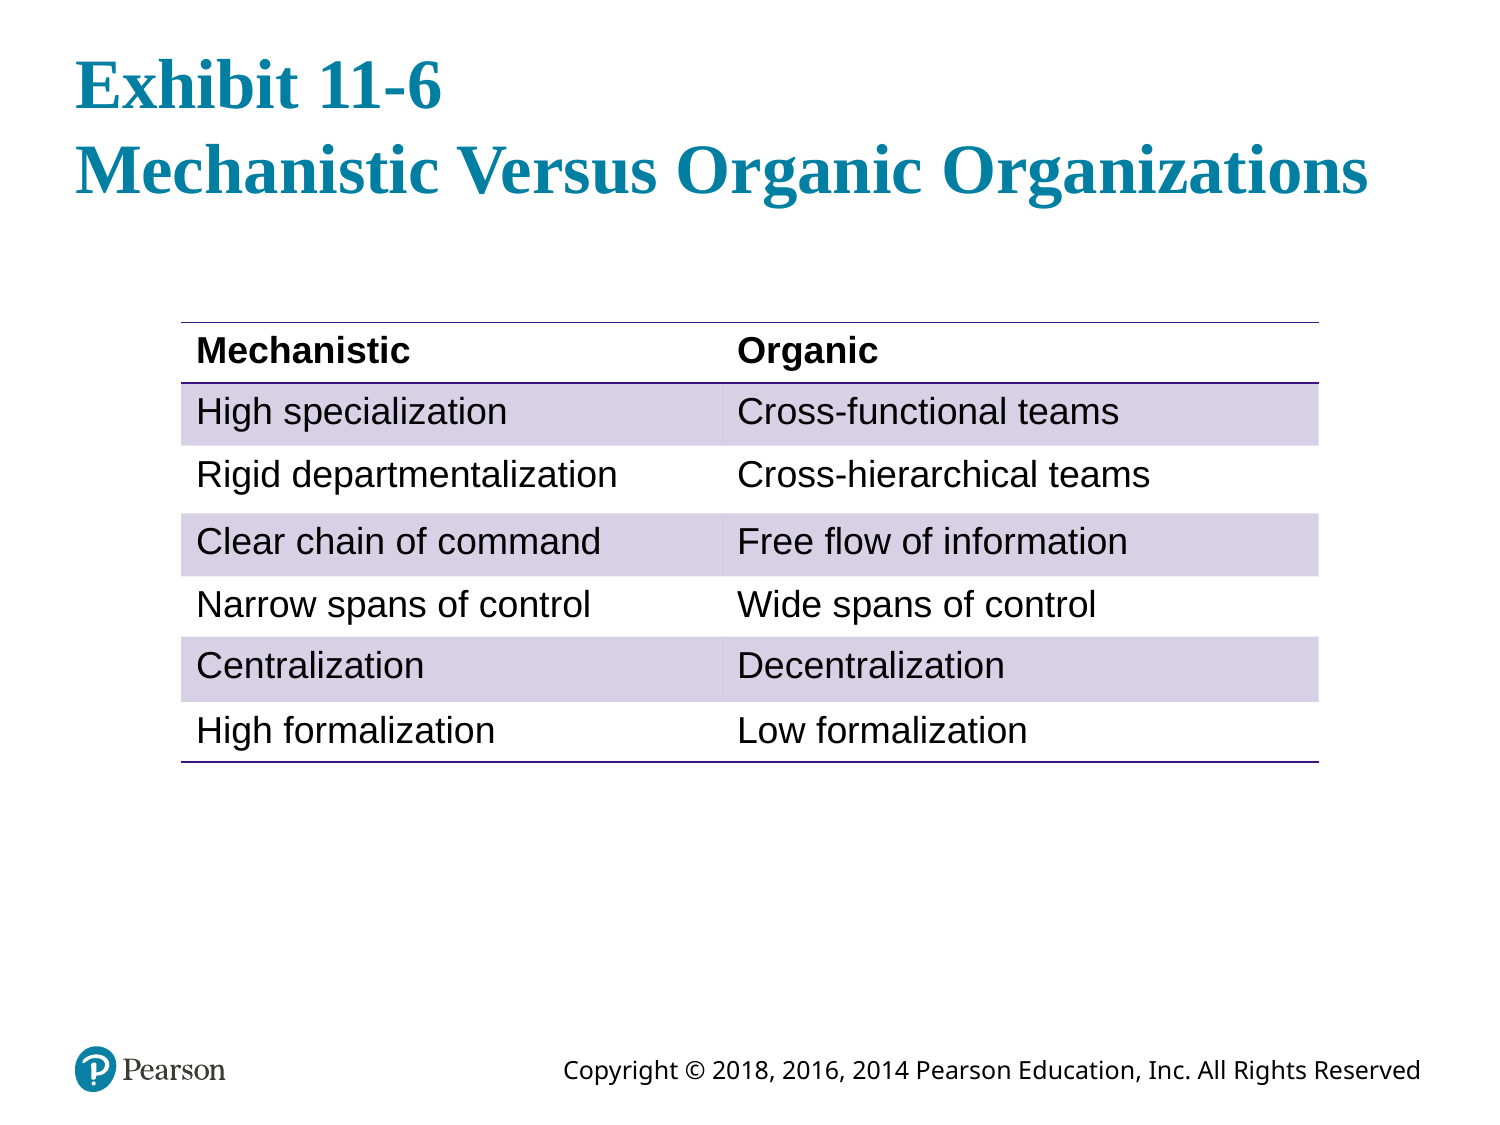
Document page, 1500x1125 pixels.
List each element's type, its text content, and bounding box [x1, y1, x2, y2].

table_header Organic [722, 323, 1319, 382]
table_cell Rigid departmentalization [181, 446, 722, 513]
table_cell Narrow spans of control [181, 576, 722, 637]
table_cell Cross-hierarchical teams [722, 446, 1319, 513]
table_cell Low formalization [722, 702, 1319, 761]
table_cell High formalization [181, 702, 722, 761]
table_cell High specialization [181, 384, 722, 446]
table_cell Cross-functional teams [722, 384, 1319, 446]
table_cell Decentralization [722, 637, 1319, 702]
table_cell Free flow of information [722, 513, 1319, 576]
table_cell Wide spans of control [722, 576, 1319, 637]
table_cell Clear chain of command [181, 513, 722, 576]
table_cell Centralization [181, 637, 722, 702]
title Exhibit 11-6 Mechanistic Versus Organic Organizations [75, 37, 1425, 213]
table_header Mechanistic [181, 323, 722, 382]
